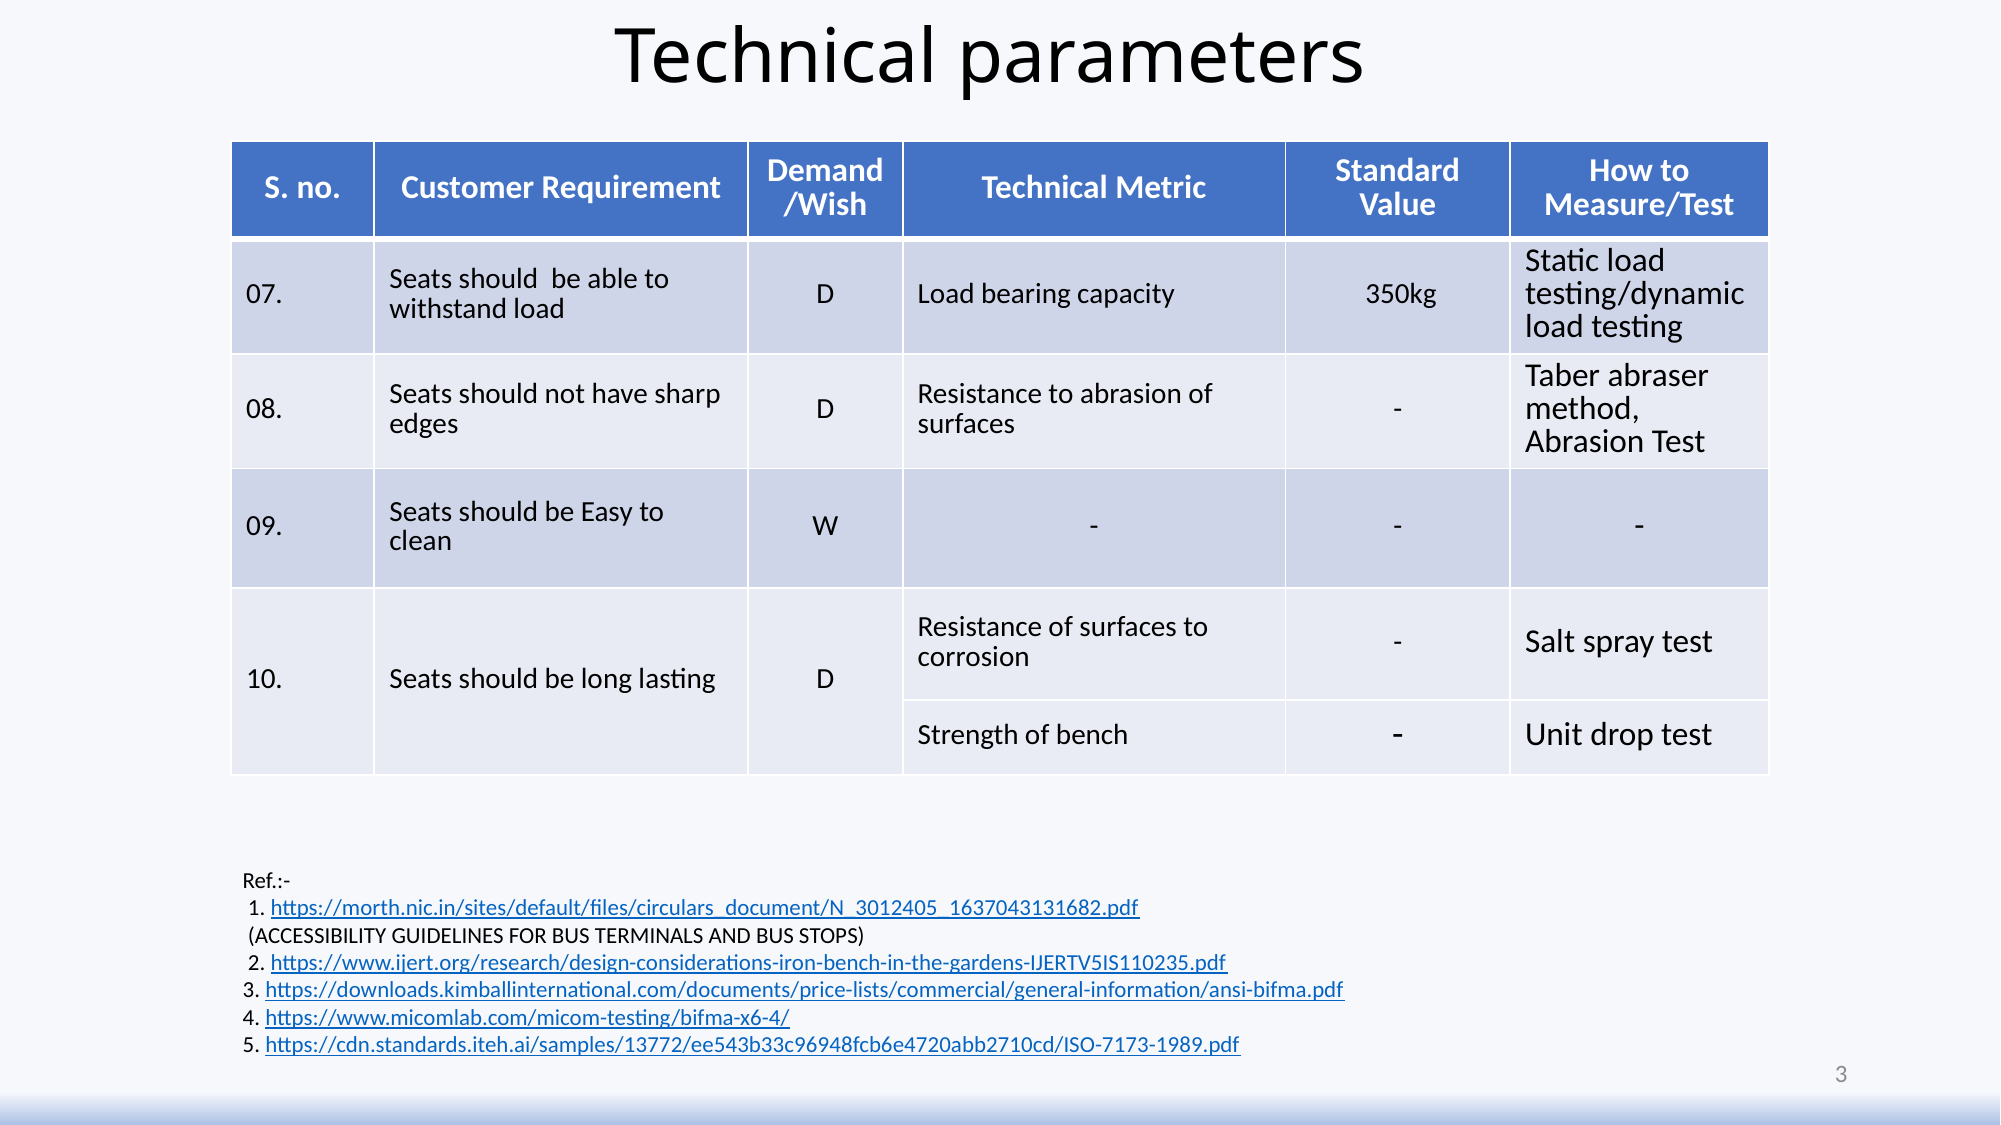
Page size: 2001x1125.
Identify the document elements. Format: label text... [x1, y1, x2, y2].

table_header Customer Requirement [375, 142, 747, 236]
table_cell - [1286, 589, 1509, 699]
table_cell - [1286, 469, 1509, 587]
table_cell 08. [232, 355, 373, 468]
table_header Standard Value [1286, 142, 1509, 236]
table_cell 09. [232, 469, 373, 587]
table_cell - [904, 469, 1285, 587]
table_cell D [749, 242, 902, 353]
table_cell 07. [232, 242, 373, 353]
table_header Demand/Wish [749, 142, 902, 236]
title Technical parameters [599, 18, 1401, 99]
table_cell Seats should be long lasting [375, 589, 747, 774]
table_cell 350kg [1286, 242, 1509, 353]
table_cell - [1286, 701, 1509, 774]
table_header Technical Metric [904, 142, 1285, 236]
table_cell Seats should be able to withstand load [375, 242, 747, 353]
table_cell Load bearing capacity [904, 242, 1285, 353]
slide_number 3 [1766, 1042, 1863, 1103]
table_cell - [1511, 469, 1768, 587]
table_cell Seats should not have sharp edges [375, 355, 747, 468]
table_header How to Measure/Test [1511, 142, 1768, 236]
table_cell D [749, 355, 902, 468]
table_cell Strength of bench [904, 701, 1285, 774]
table_cell Resistance to abrasion of surfaces [904, 355, 1285, 468]
table_cell Unit drop test [1511, 701, 1768, 774]
table_cell Seats should be Easy to clean [375, 469, 747, 587]
table_header S. no. [232, 142, 373, 236]
table_cell Static load testing/dynamic load testing [1511, 242, 1768, 353]
table_cell - [1286, 355, 1509, 468]
table_cell D [749, 589, 902, 774]
table_cell Salt spray test [1511, 589, 1768, 699]
text_box Ref.:- 1. https://morth.nic.in/sites/default/files/circulars_document/N_3012405_1637043131682.pdf (ACCESSIBILITY GUIDELINES FOR BUS TERMINALS AND BUS STOPS) 2. https://www.ijert.org/research/design-considerations-iron-bench-in-the-gardens-IJERTV5IS110235.pdf 3. https://downloads.kimballinternational.com/documents/price-lists/commercial/general-information/ansi-bifma.pdf 4. https://www.micomlab.com/micom-testing/bifma-x6-4/ 5. https://cdn.standards.iteh.ai/samples/13772/ee543b33c96948fcb6e4720abb2710cd/ISO-7173-1989.pdf [227, 857, 1766, 1120]
table_cell 10. [232, 589, 373, 774]
table_cell Resistance of surfaces to corrosion [904, 589, 1285, 699]
table_cell W [749, 469, 902, 587]
table_cell Taber abraser method, Abrasion Test [1511, 355, 1768, 468]
